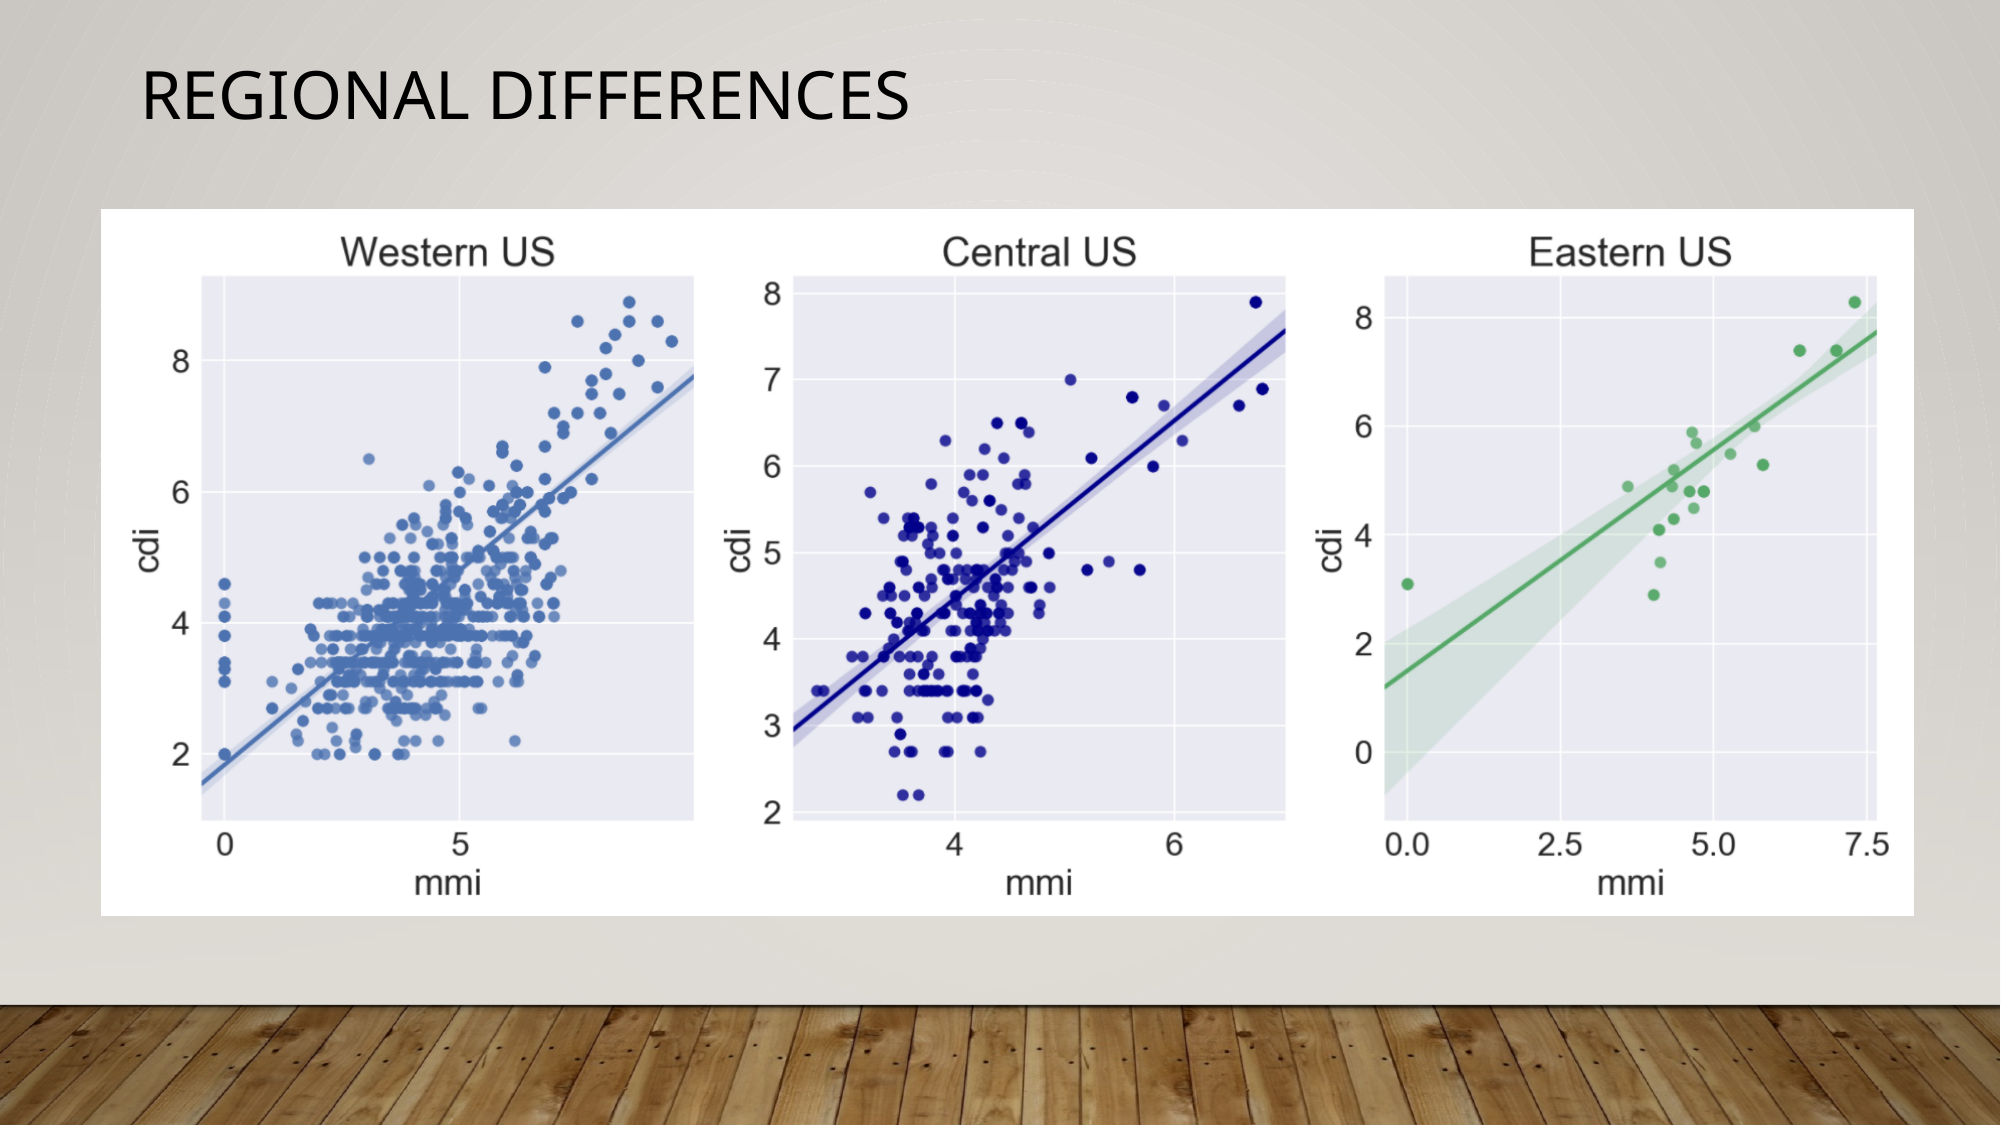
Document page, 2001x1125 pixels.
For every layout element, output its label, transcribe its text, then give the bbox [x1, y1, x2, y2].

text_box Regional Differences [125, 54, 1701, 209]
picture [0, 1005, 2000, 1125]
picture [100, 209, 1914, 916]
